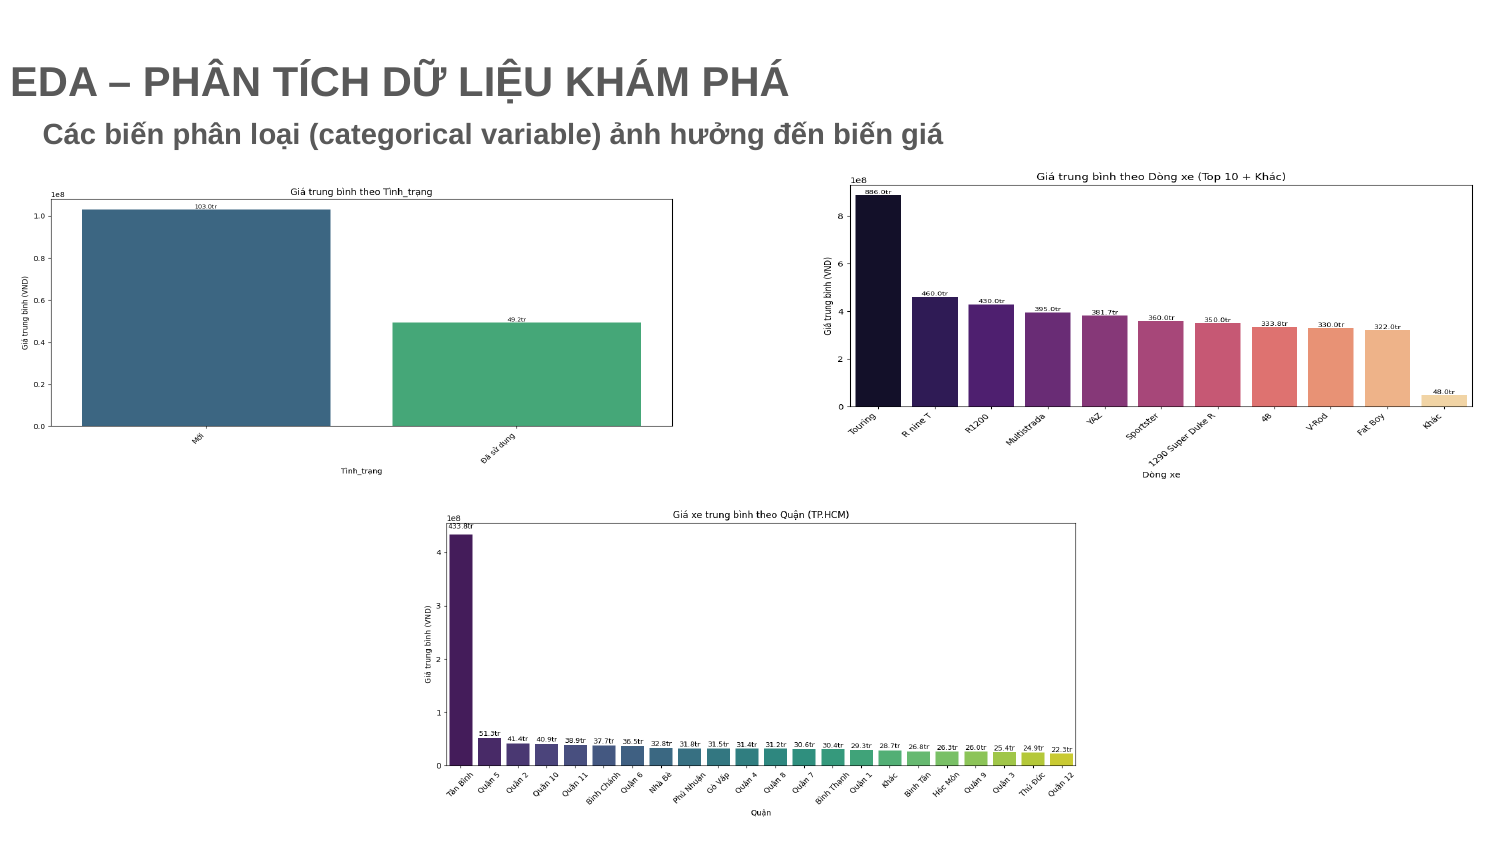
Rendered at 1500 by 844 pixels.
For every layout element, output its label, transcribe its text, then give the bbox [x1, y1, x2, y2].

picture [419, 505, 1081, 822]
picture [16, 182, 678, 481]
text_box EDA – PHÂN TÍCH DỮ LIỆU KHÁM PHÁ [0, 39, 857, 116]
picture [816, 167, 1478, 484]
text_box Các biến phân loại (categorical variable) ảnh hưởng đến biến giá [27, 100, 1064, 176]
